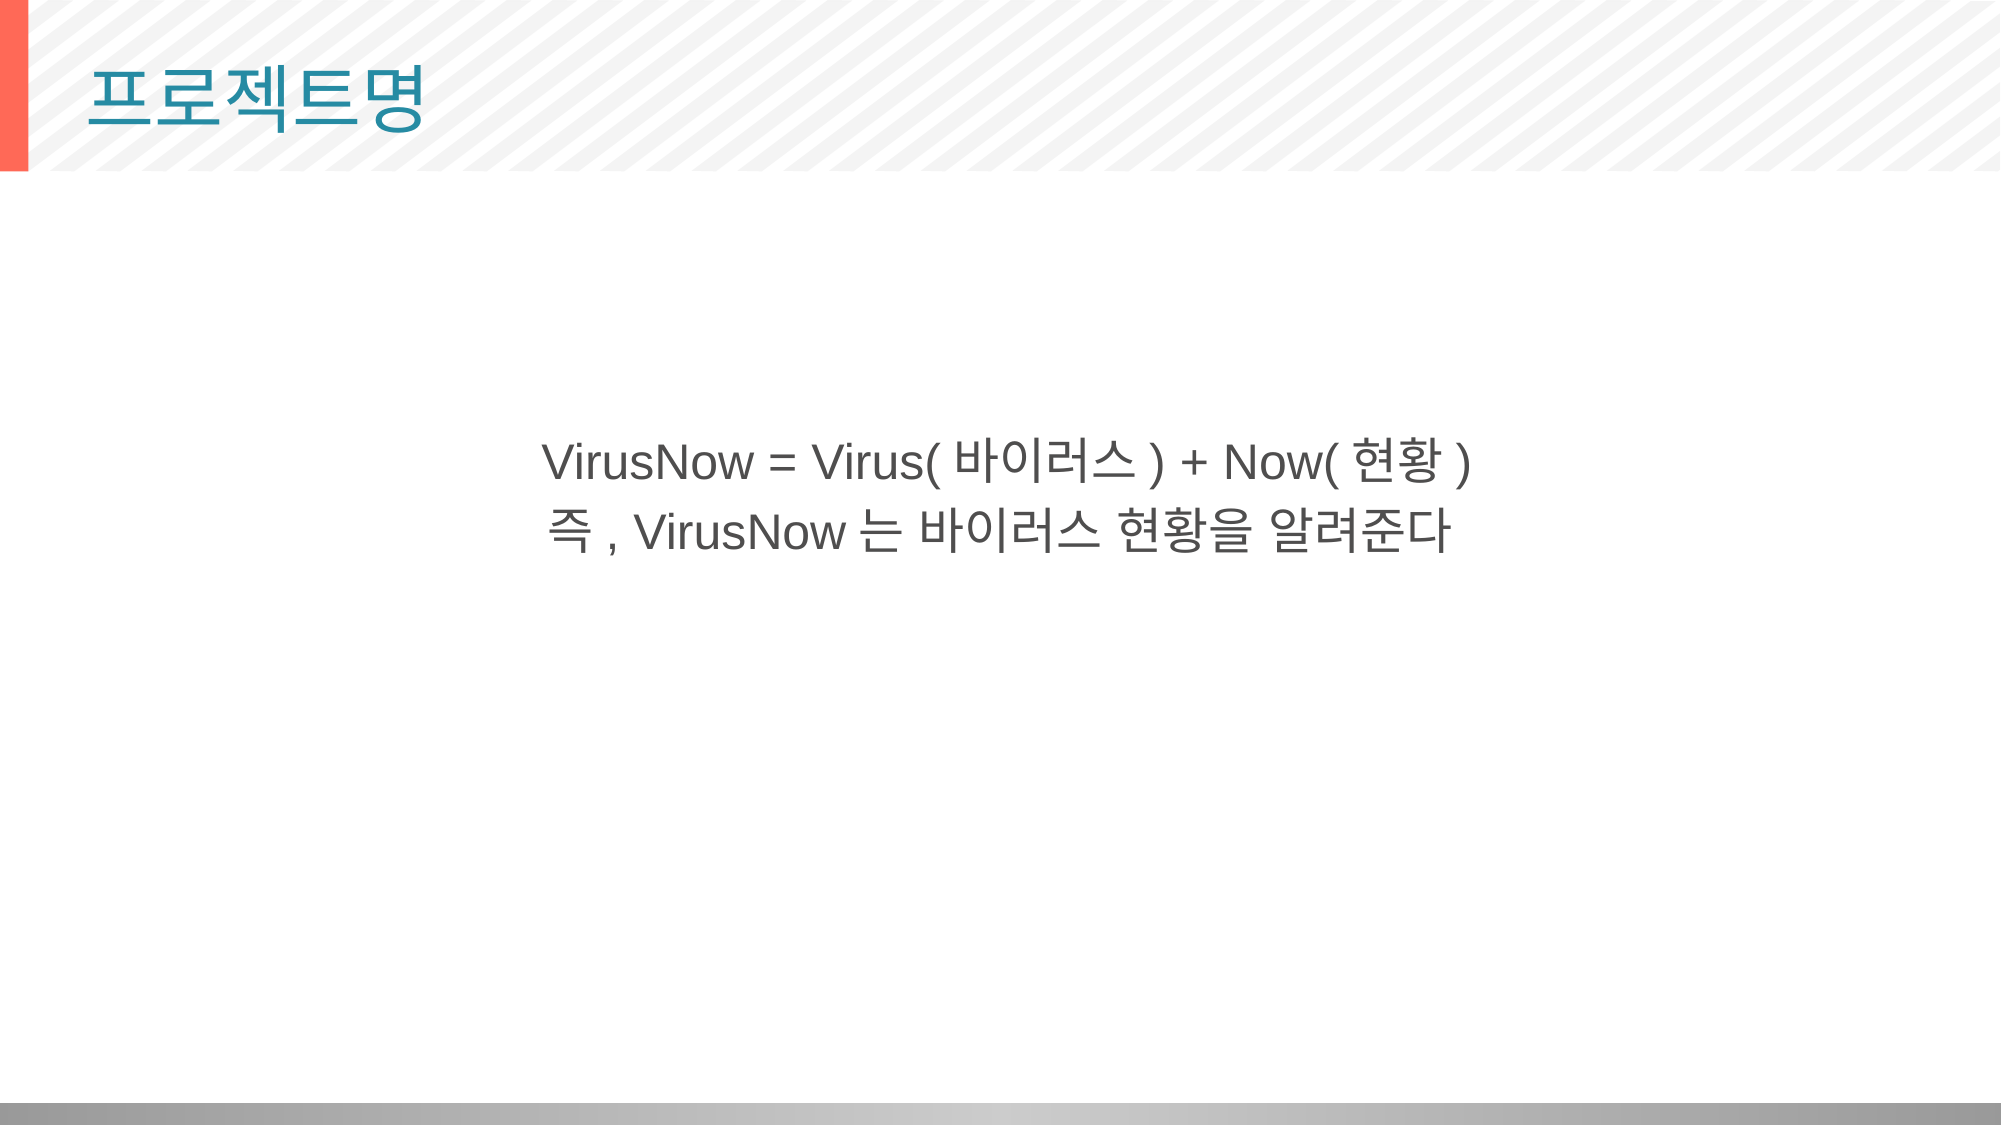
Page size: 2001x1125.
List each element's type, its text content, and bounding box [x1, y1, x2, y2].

title 프로젝트명 [70, 20, 1925, 175]
list VirusNow = Virus(바이러스) + Now(현황) 즉, VirusNow는 바이러스 현황을 알려준다 [99, 422, 1900, 1125]
